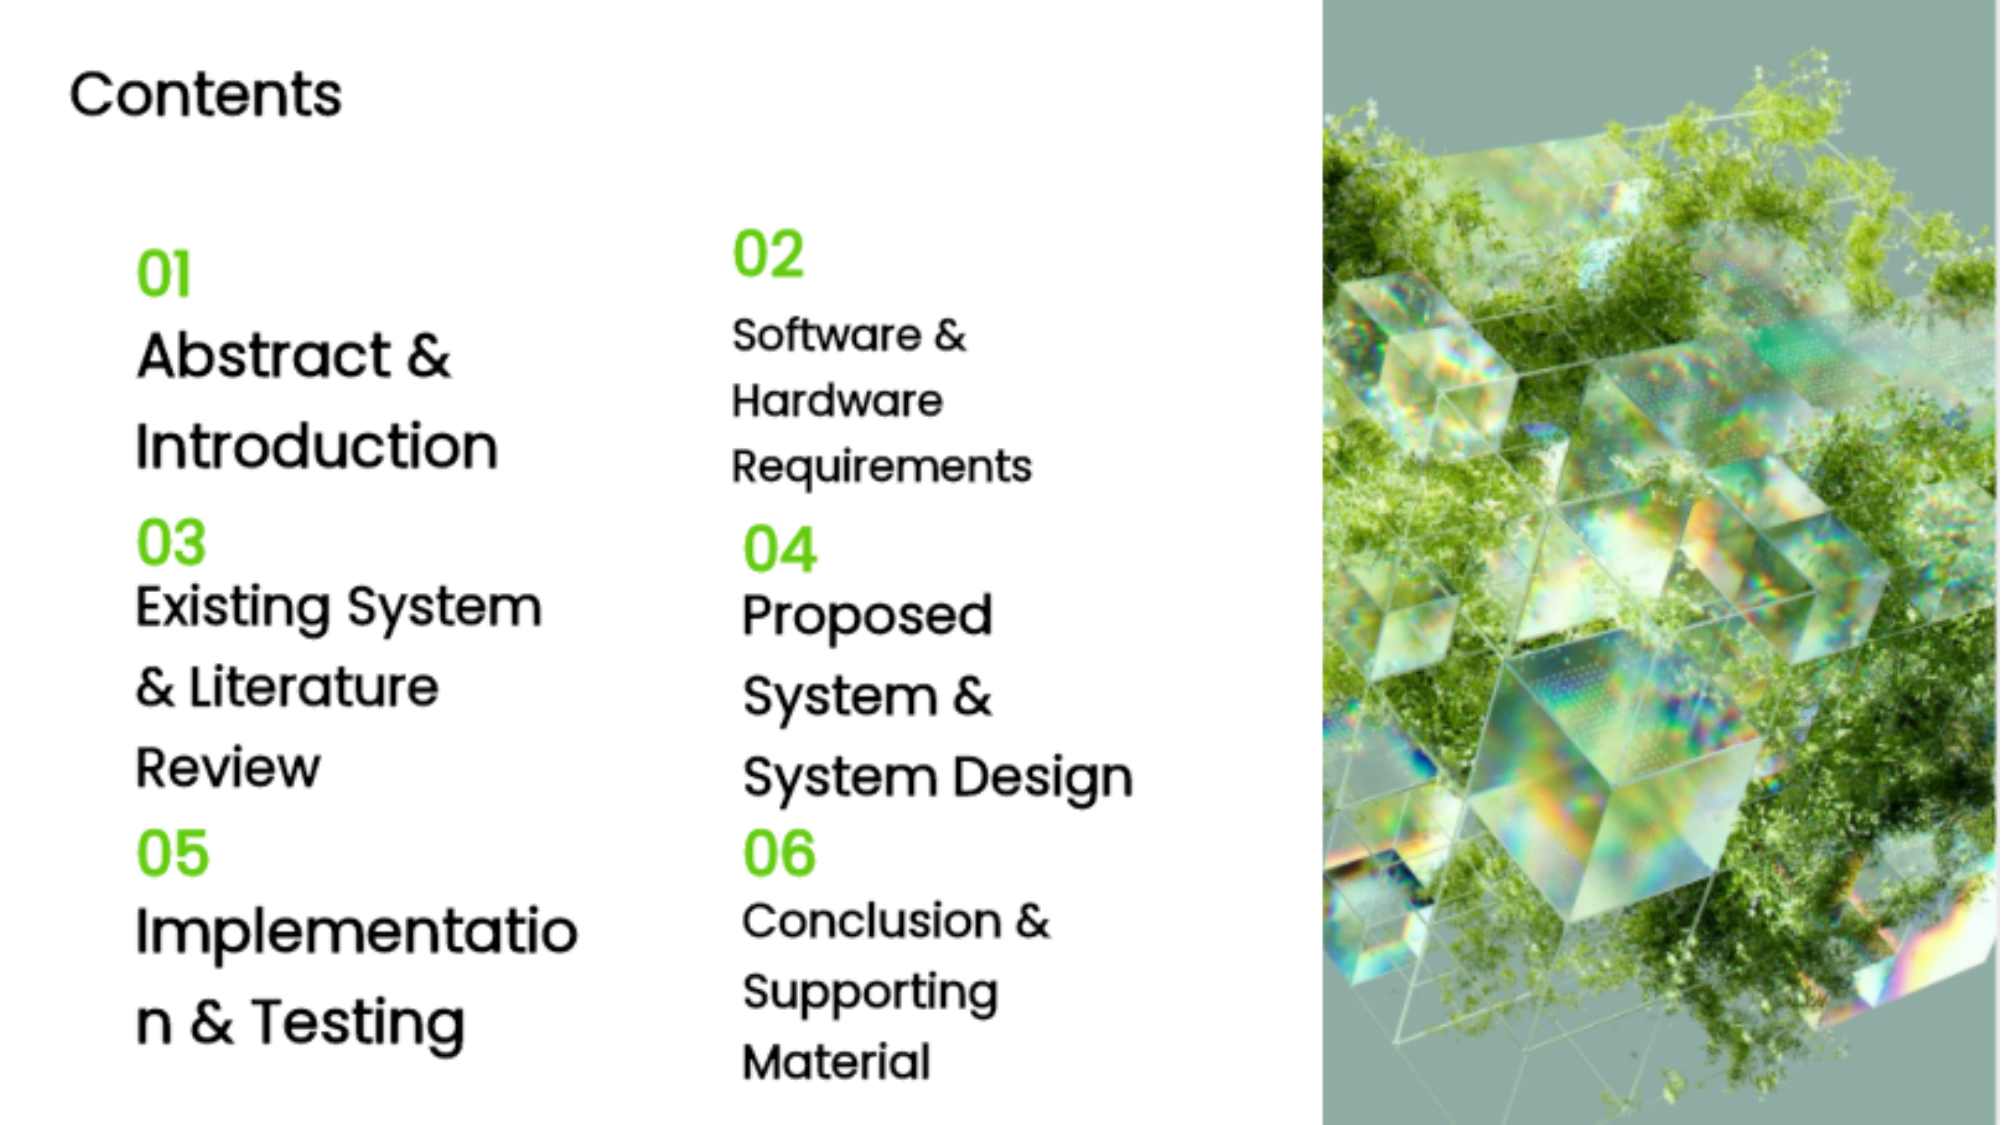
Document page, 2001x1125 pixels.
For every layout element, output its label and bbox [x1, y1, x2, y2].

list [0, 0, 2000, 1125]
